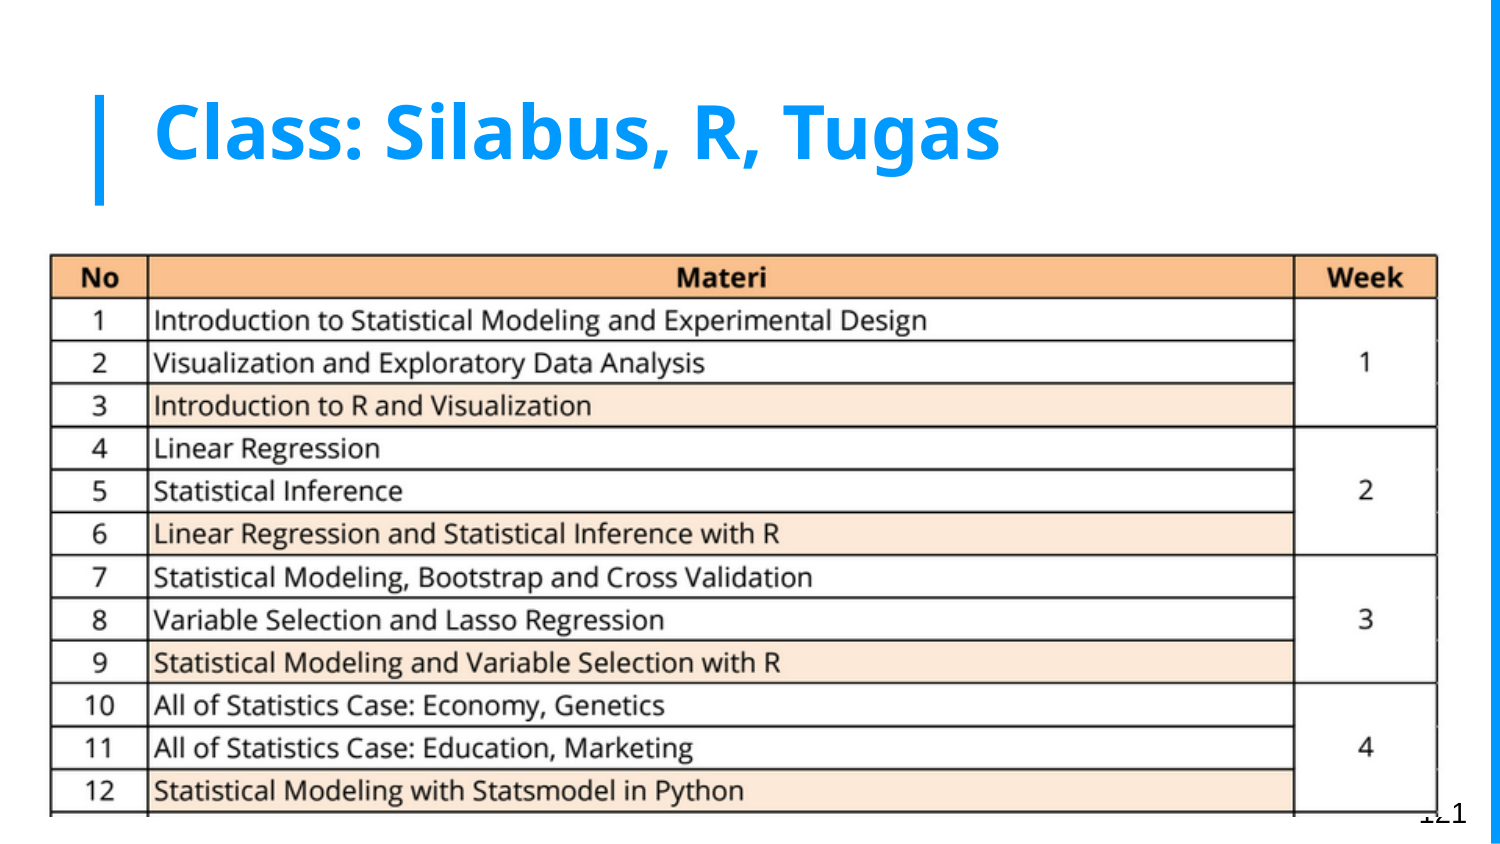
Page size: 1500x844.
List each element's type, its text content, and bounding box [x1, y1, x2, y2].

picture [42, 242, 1455, 817]
title Class: Silabus, R, Tugas [138, 69, 1303, 210]
slide_number ‹#› [1403, 779, 1494, 844]
